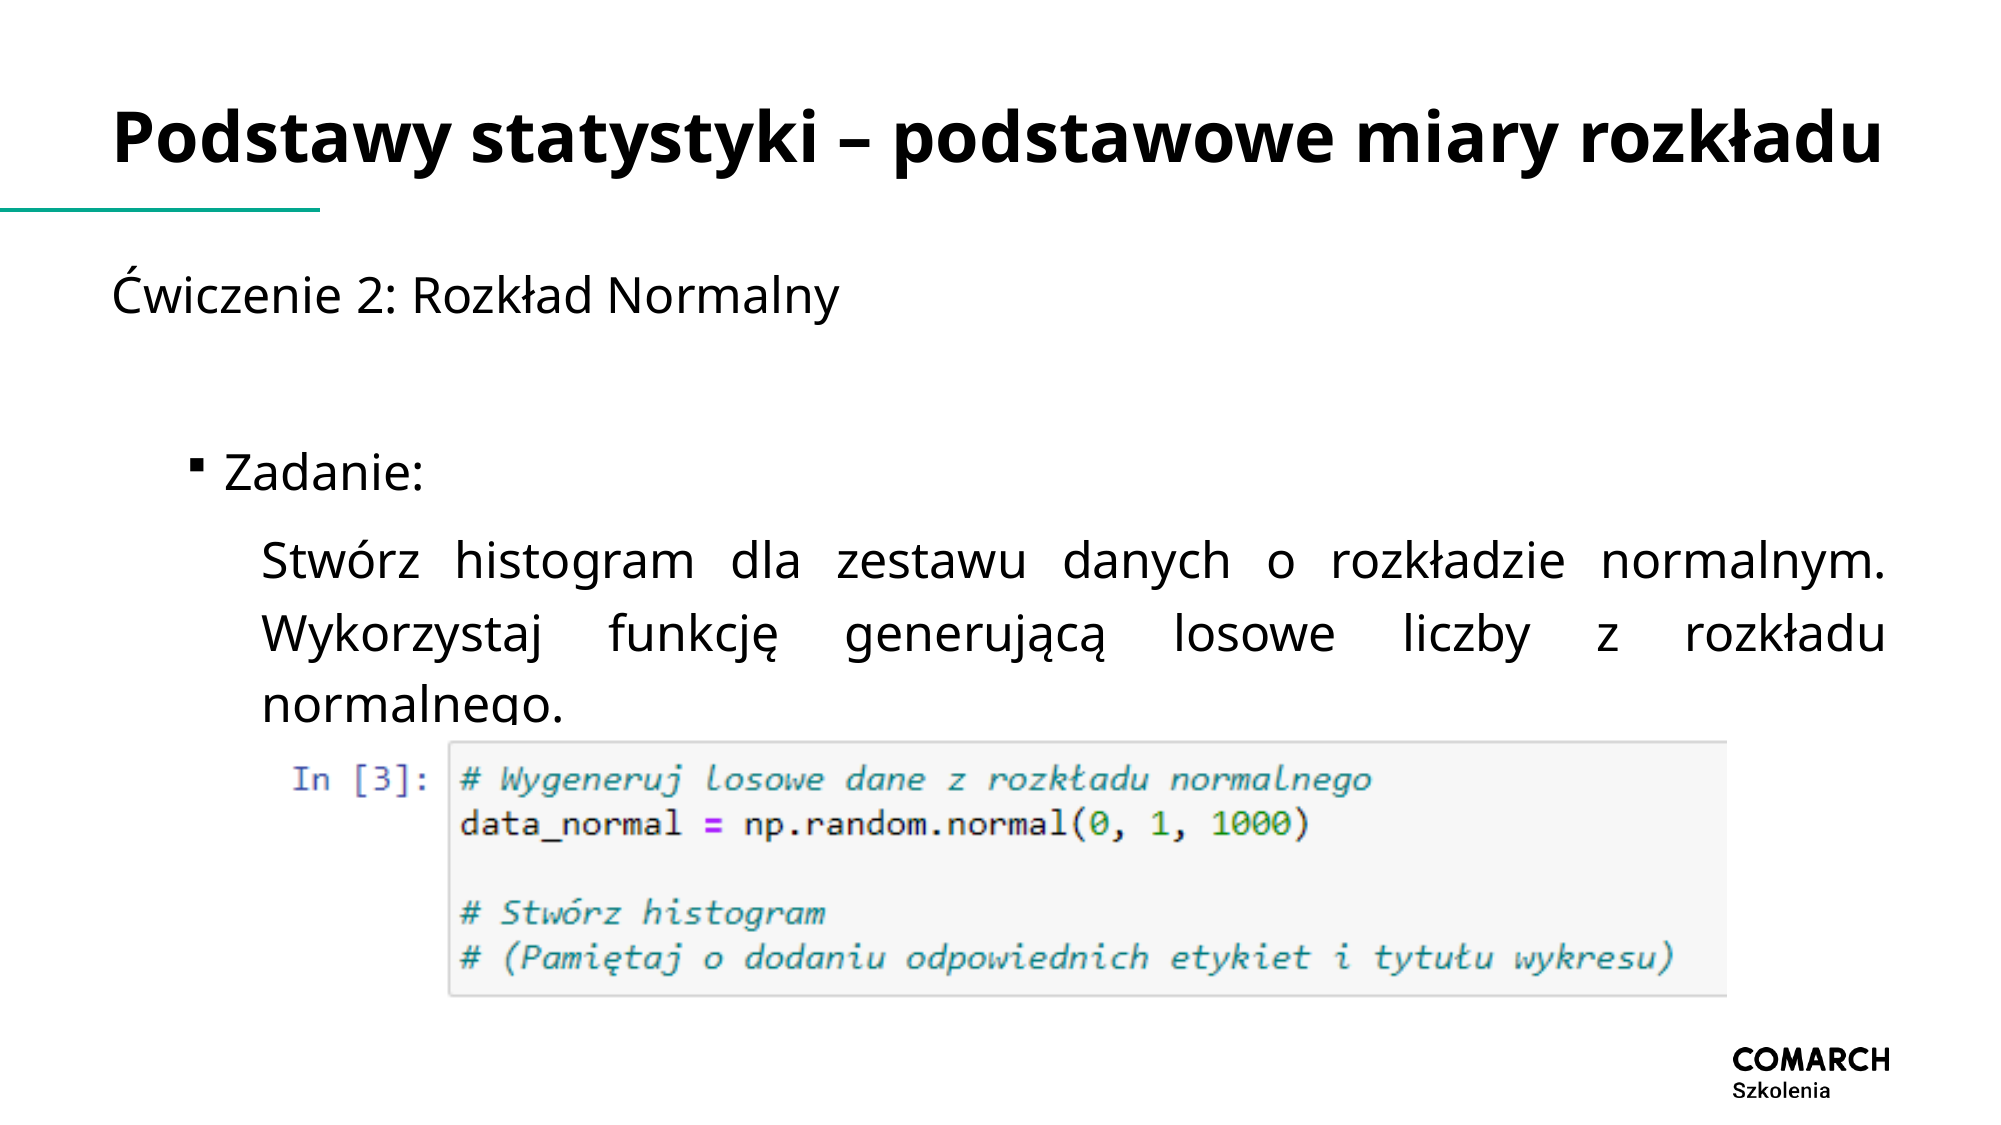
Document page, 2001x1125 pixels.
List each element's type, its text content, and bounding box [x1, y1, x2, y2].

picture [272, 725, 1727, 1000]
title Podstawy statystyki – podstawowe miary rozkładu [111, 0, 1889, 185]
picture [1733, 1047, 1889, 1098]
list Ćwiczenie 2: Rozkład Normalny Zadanie: Stwórz histogram dla zestawu danych o rozkładzie normalnym. Wykorzystaj funkcję generującą losowe liczby z rozkładu normalnego. [111, 243, 1889, 1000]
